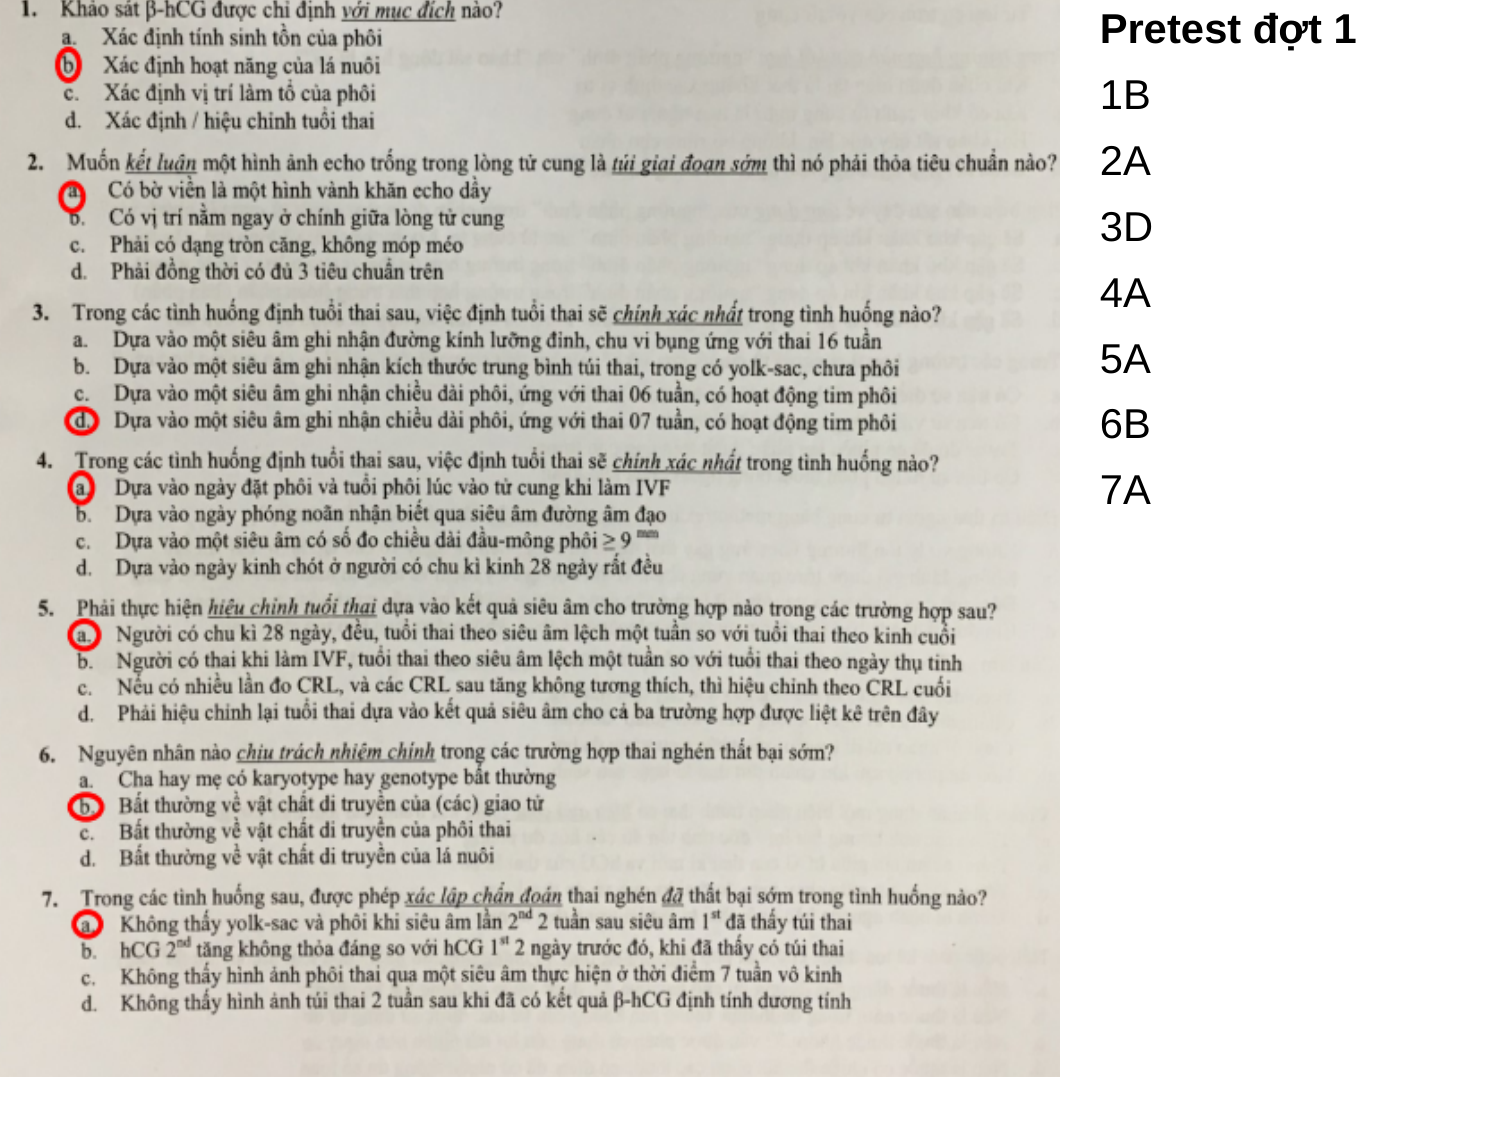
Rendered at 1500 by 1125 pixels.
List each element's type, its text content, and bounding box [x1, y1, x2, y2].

subtitle Pretest đợt 1 1B 2A 3D 4A 5A 6B 7A [1084, 0, 1500, 1094]
picture [0, 0, 1060, 1077]
